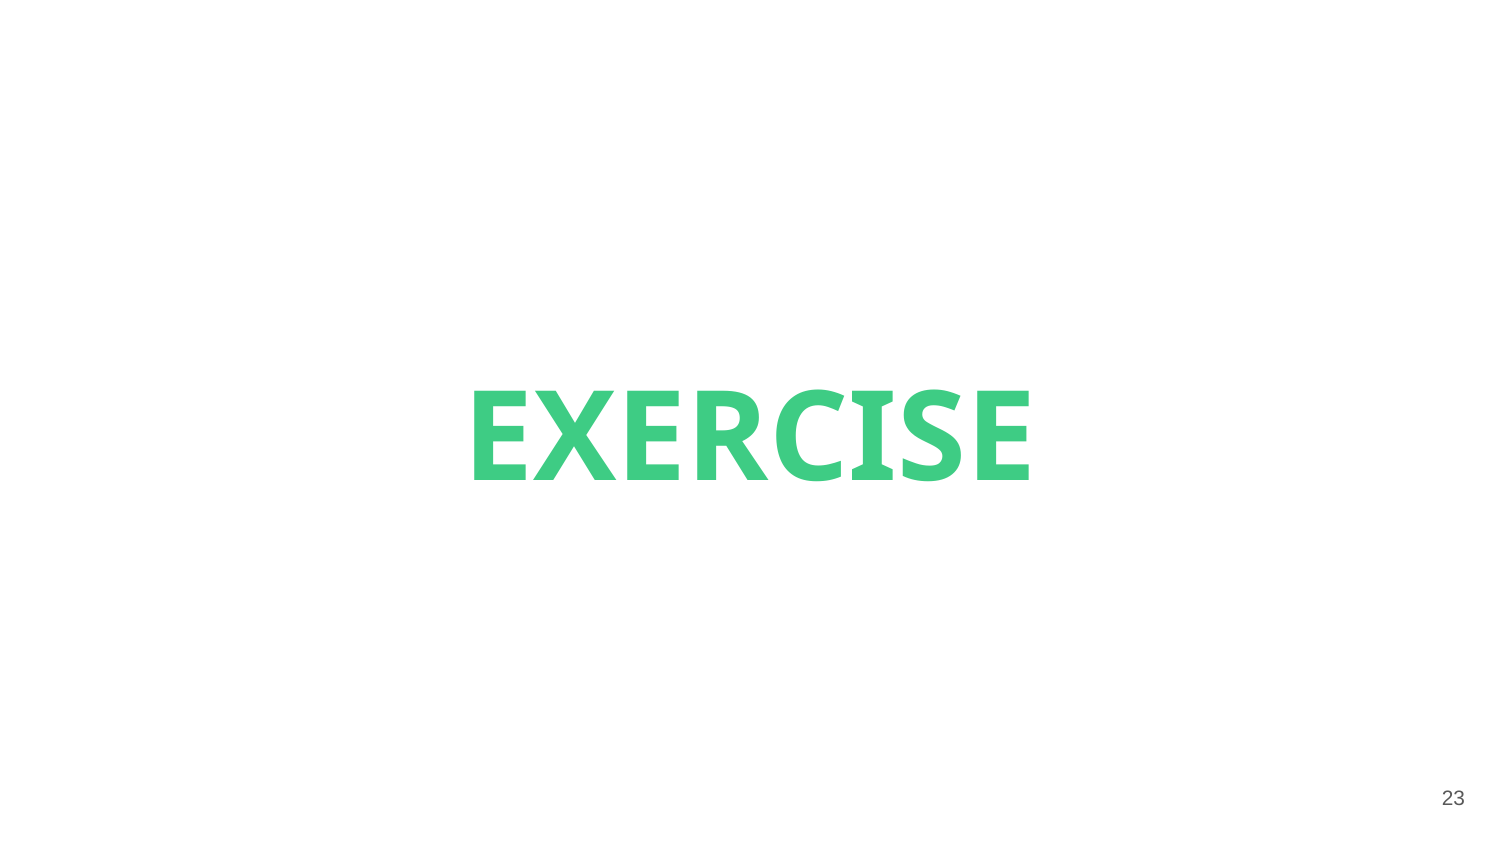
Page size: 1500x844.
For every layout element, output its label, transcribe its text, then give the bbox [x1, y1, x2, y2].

list EXERCISE [51, 318, 1449, 597]
slide_number ‹#› [1389, 764, 1480, 830]
